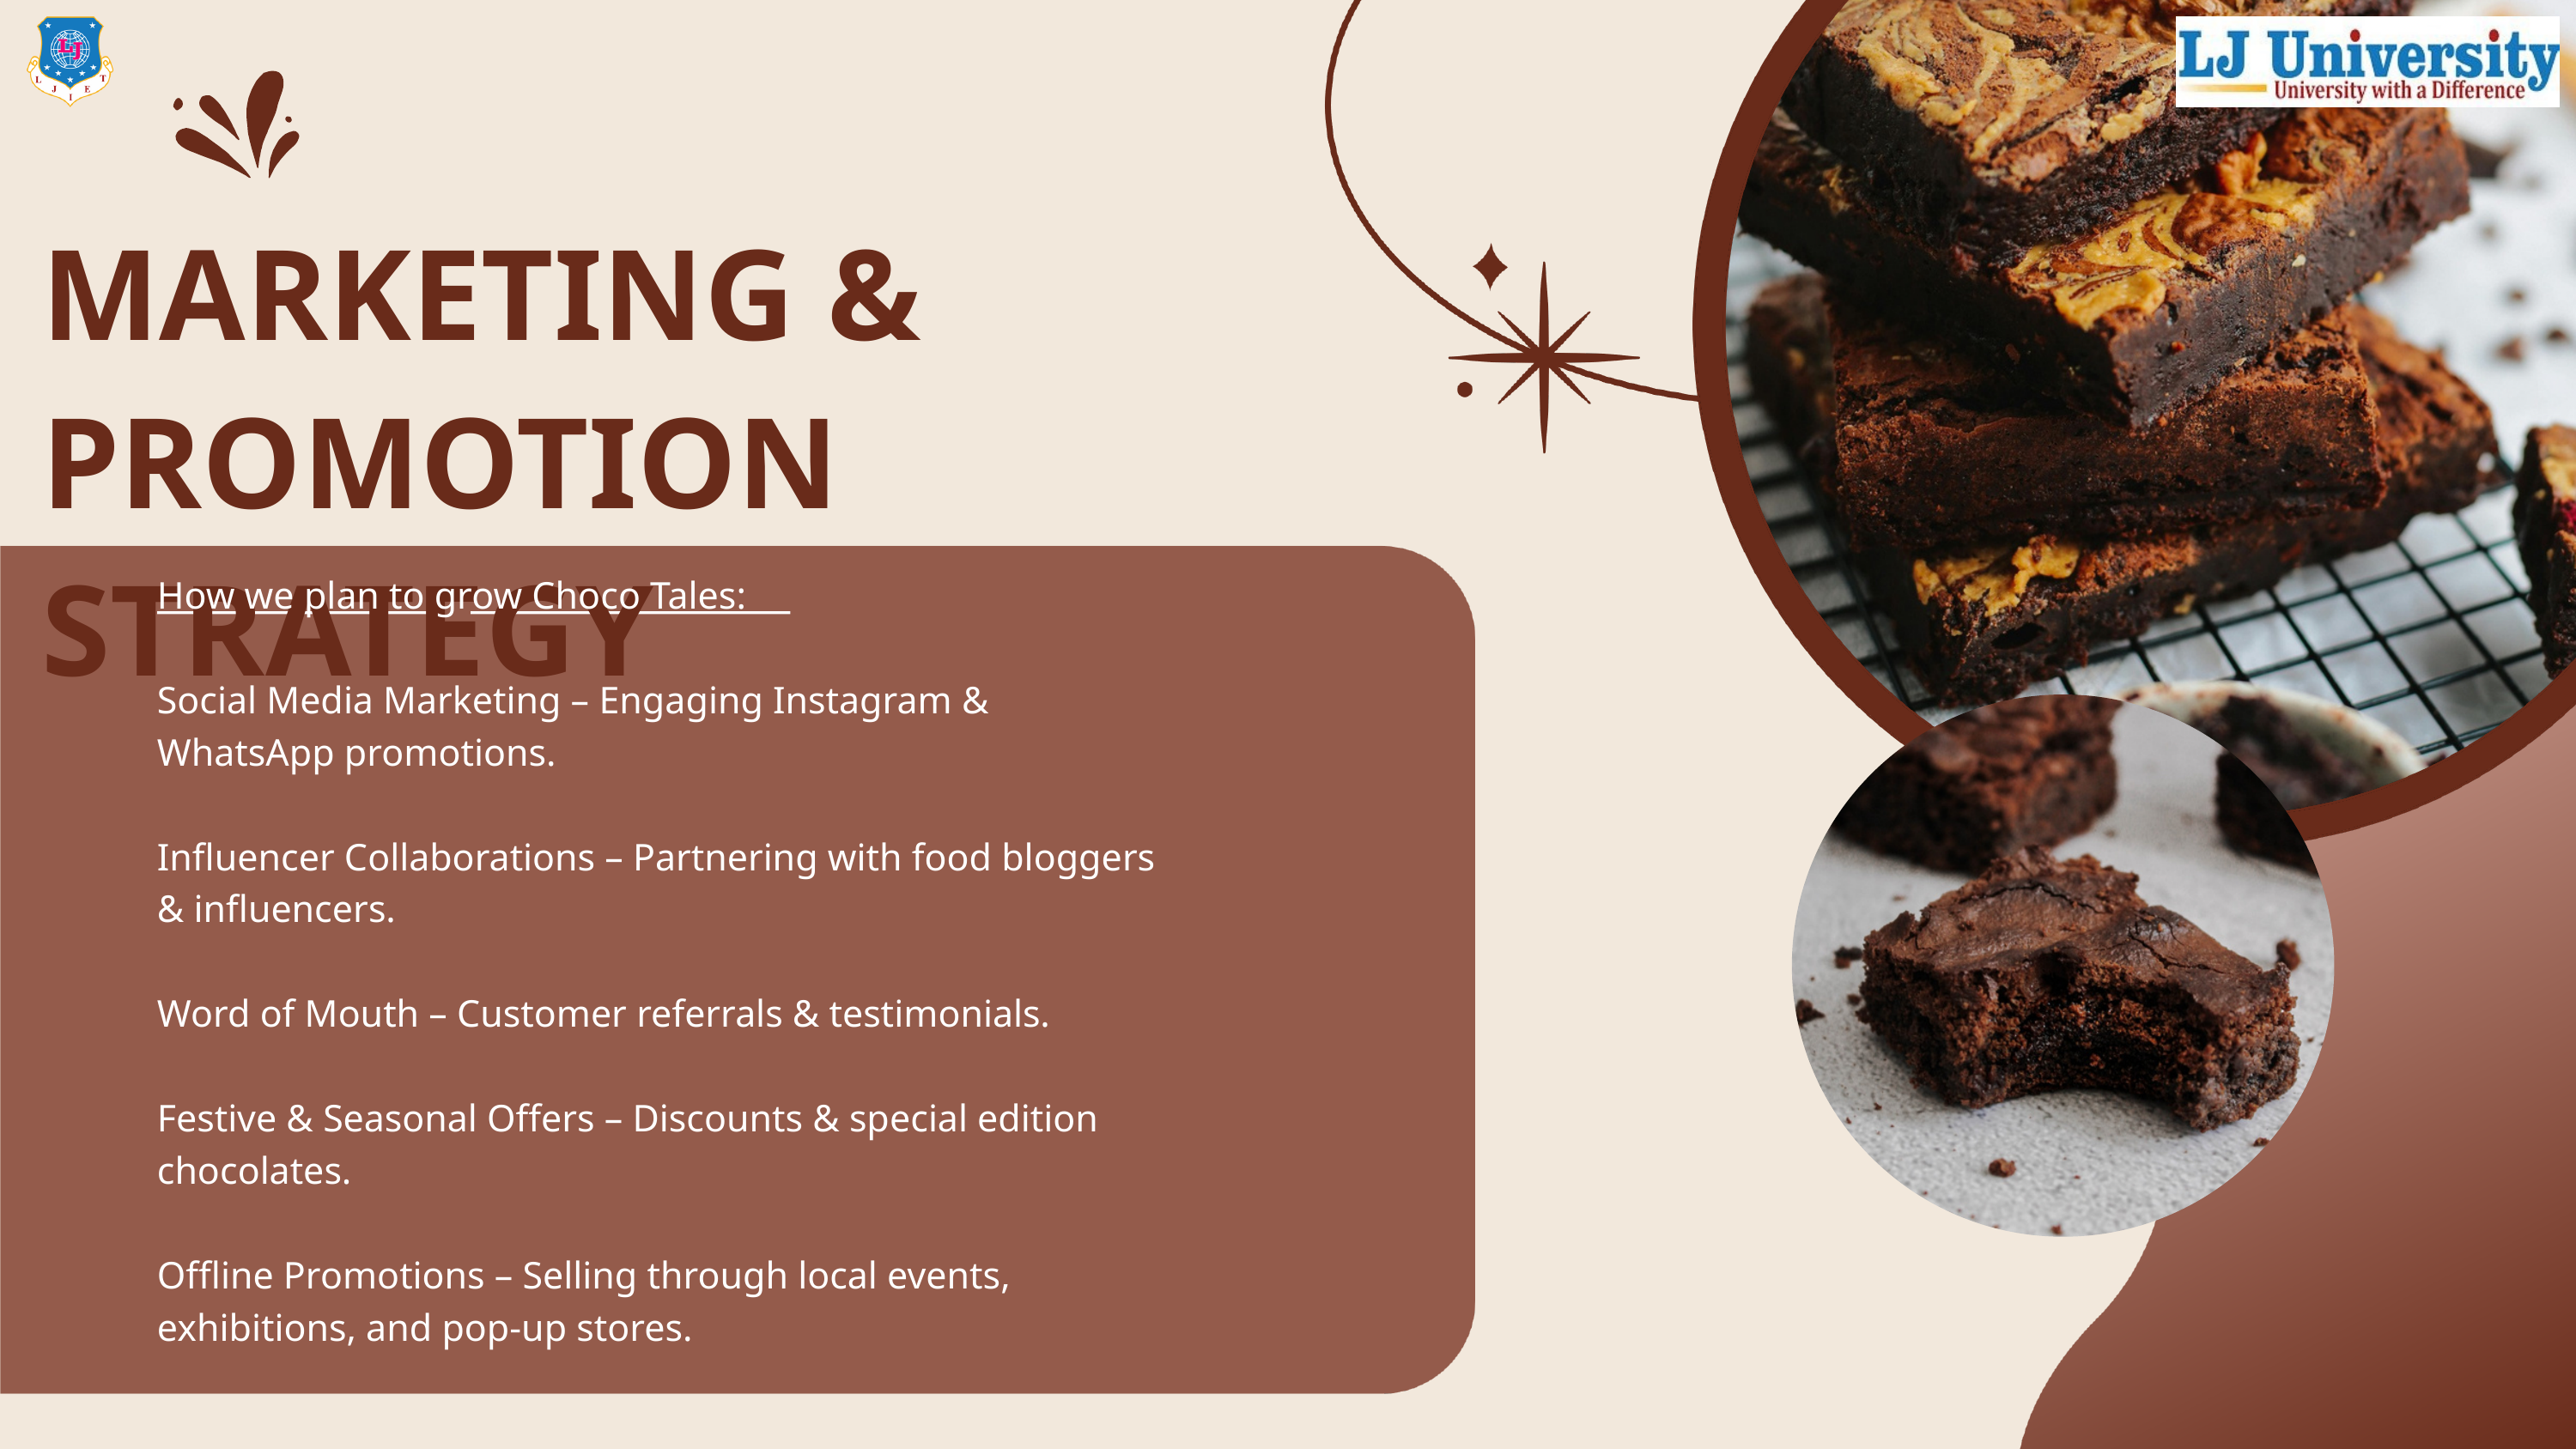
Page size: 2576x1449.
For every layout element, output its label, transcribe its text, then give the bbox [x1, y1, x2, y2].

picture [26, 16, 113, 107]
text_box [1315, 0, 2576, 1449]
text_box MARKETING & PROMOTION STRATEGY [41, 197, 1310, 535]
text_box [163, 61, 309, 188]
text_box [0, 536, 1310, 1404]
picture [2176, 16, 2560, 107]
